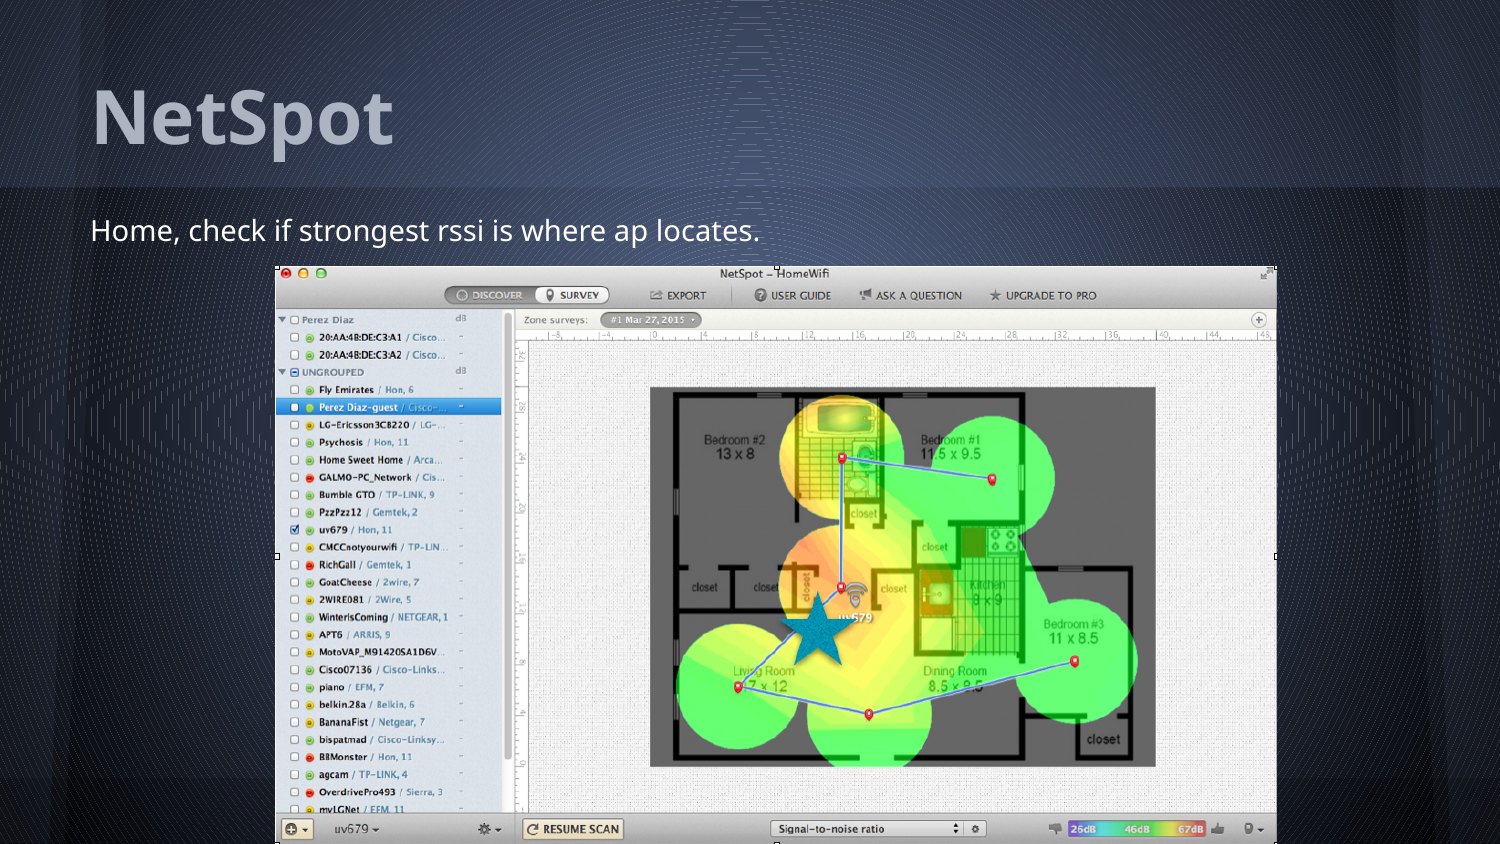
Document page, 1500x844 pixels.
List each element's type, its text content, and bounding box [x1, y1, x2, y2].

picture [274, 265, 1278, 844]
title NetSpot [75, 33, 1425, 175]
list Home, check if strongest rssi is where ap locates. [75, 196, 1425, 808]
